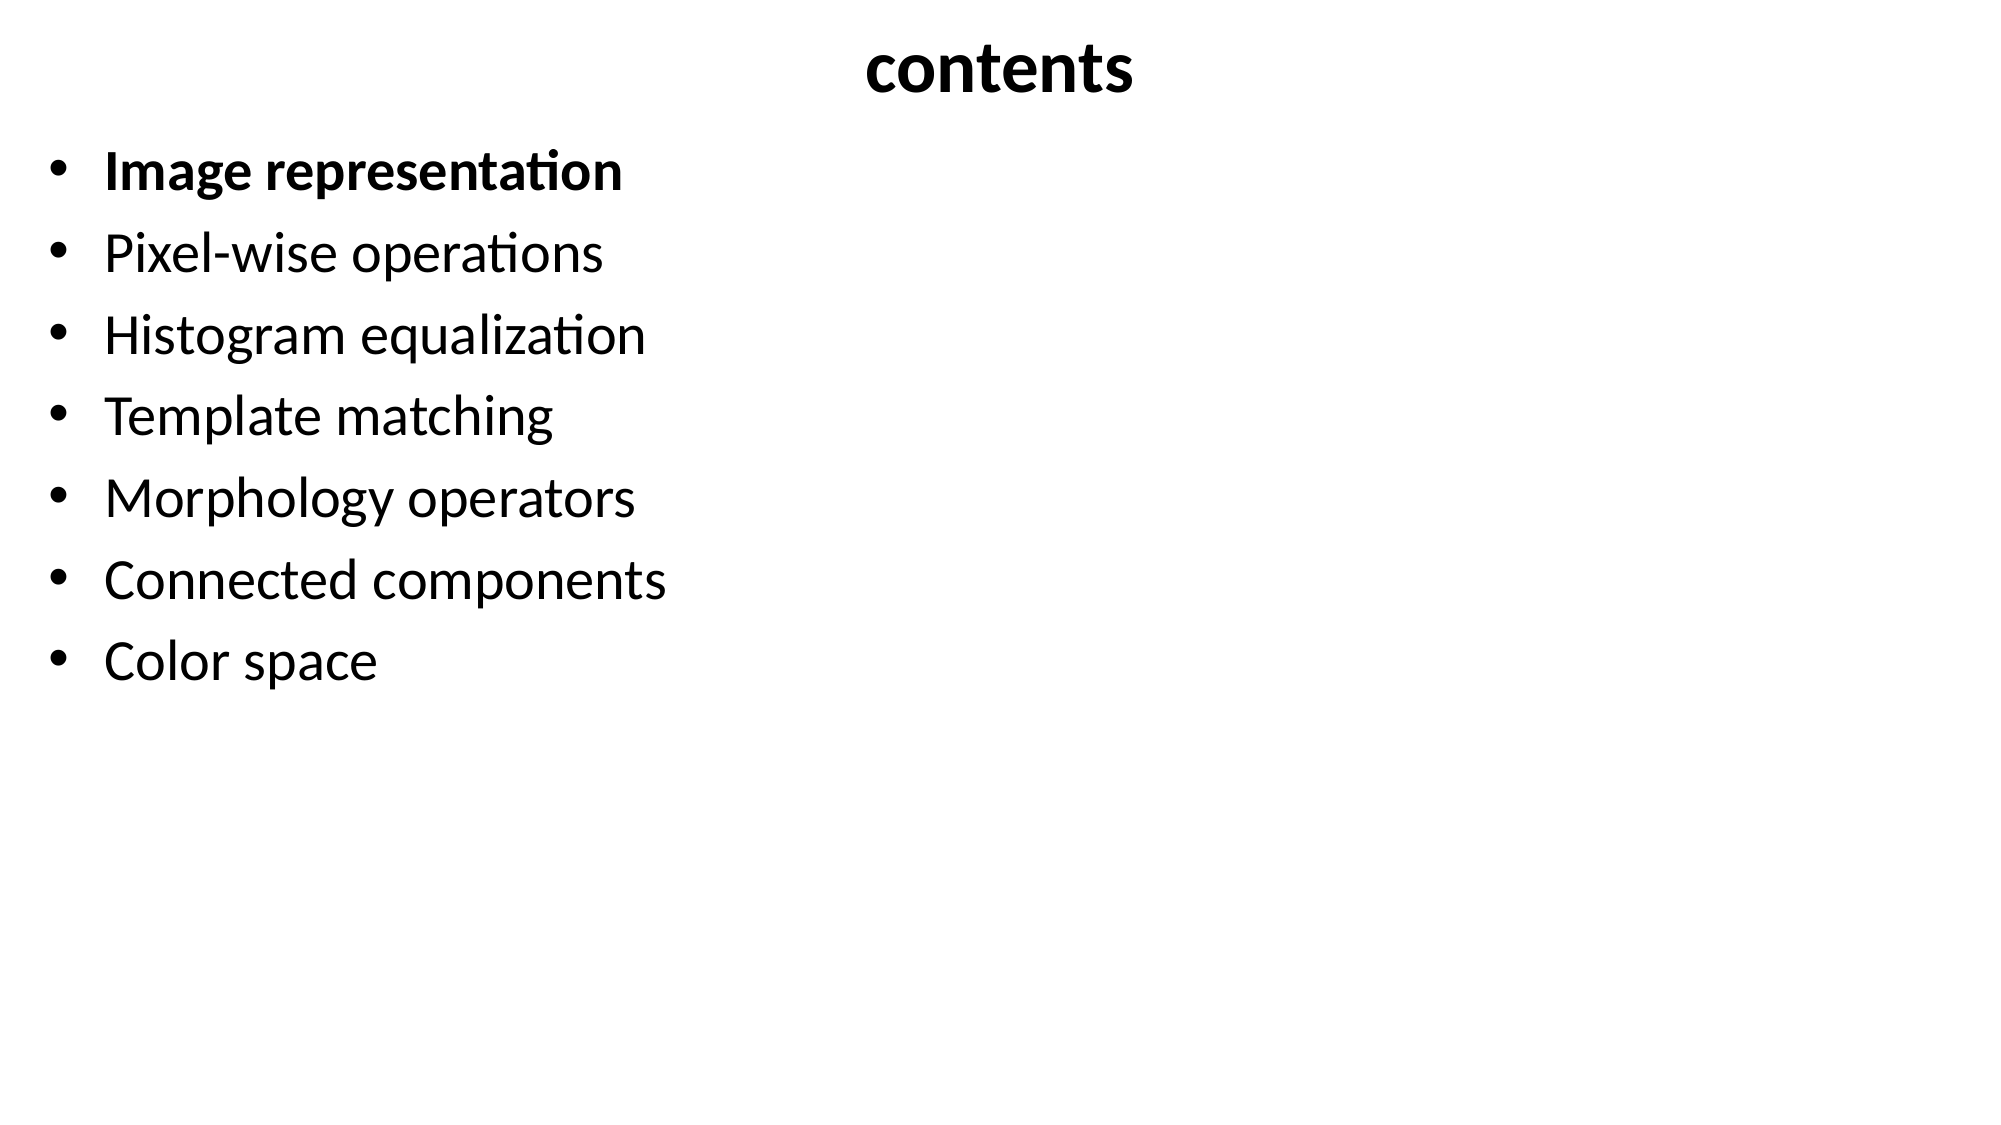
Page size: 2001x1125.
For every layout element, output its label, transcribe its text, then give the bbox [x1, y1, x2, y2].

list Image representation Pixel-wise operations Histogram equalization Template matching Morphology operators Connected components Color space [33, 125, 1967, 1063]
title contents [33, 0, 1967, 125]
